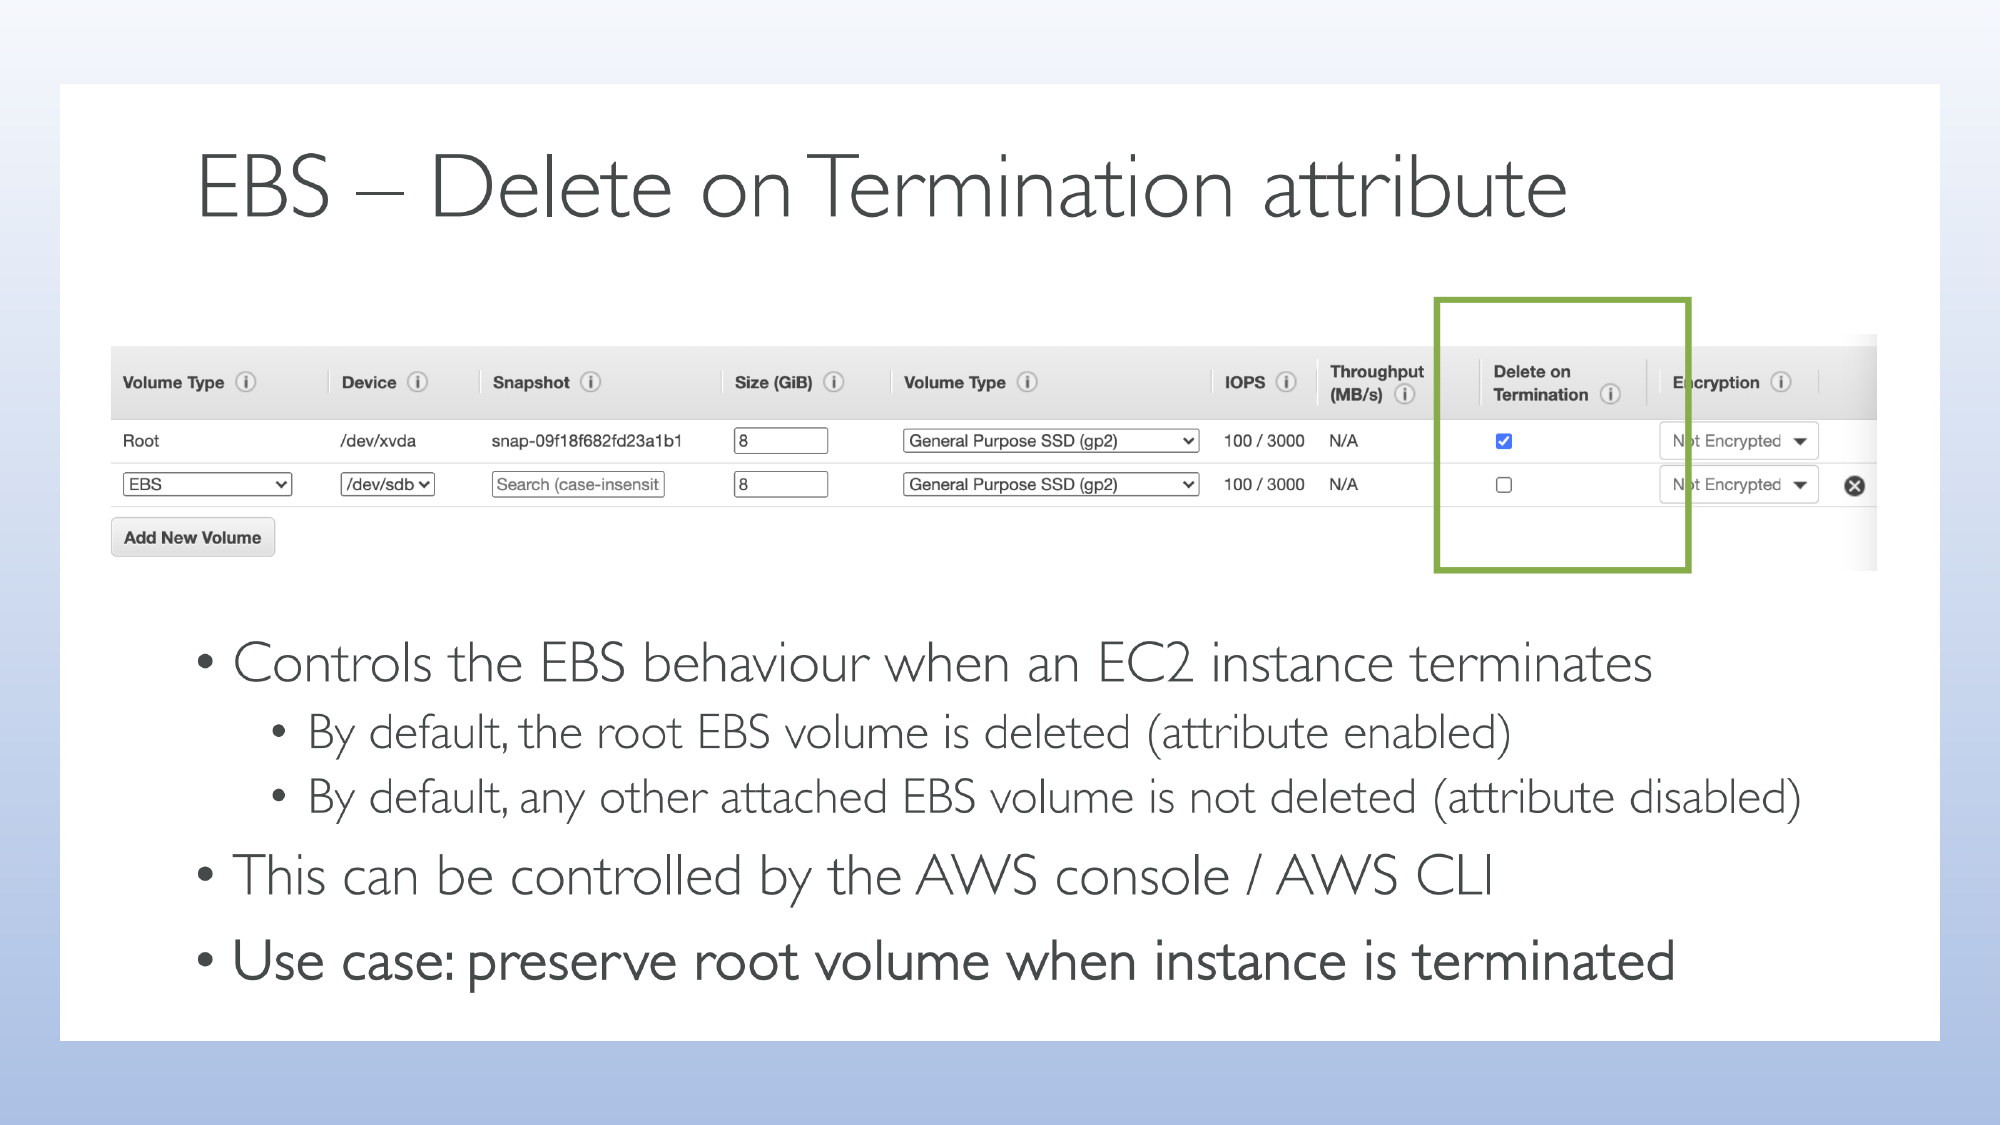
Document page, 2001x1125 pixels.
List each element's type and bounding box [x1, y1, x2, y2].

picture [60, 84, 1940, 1041]
